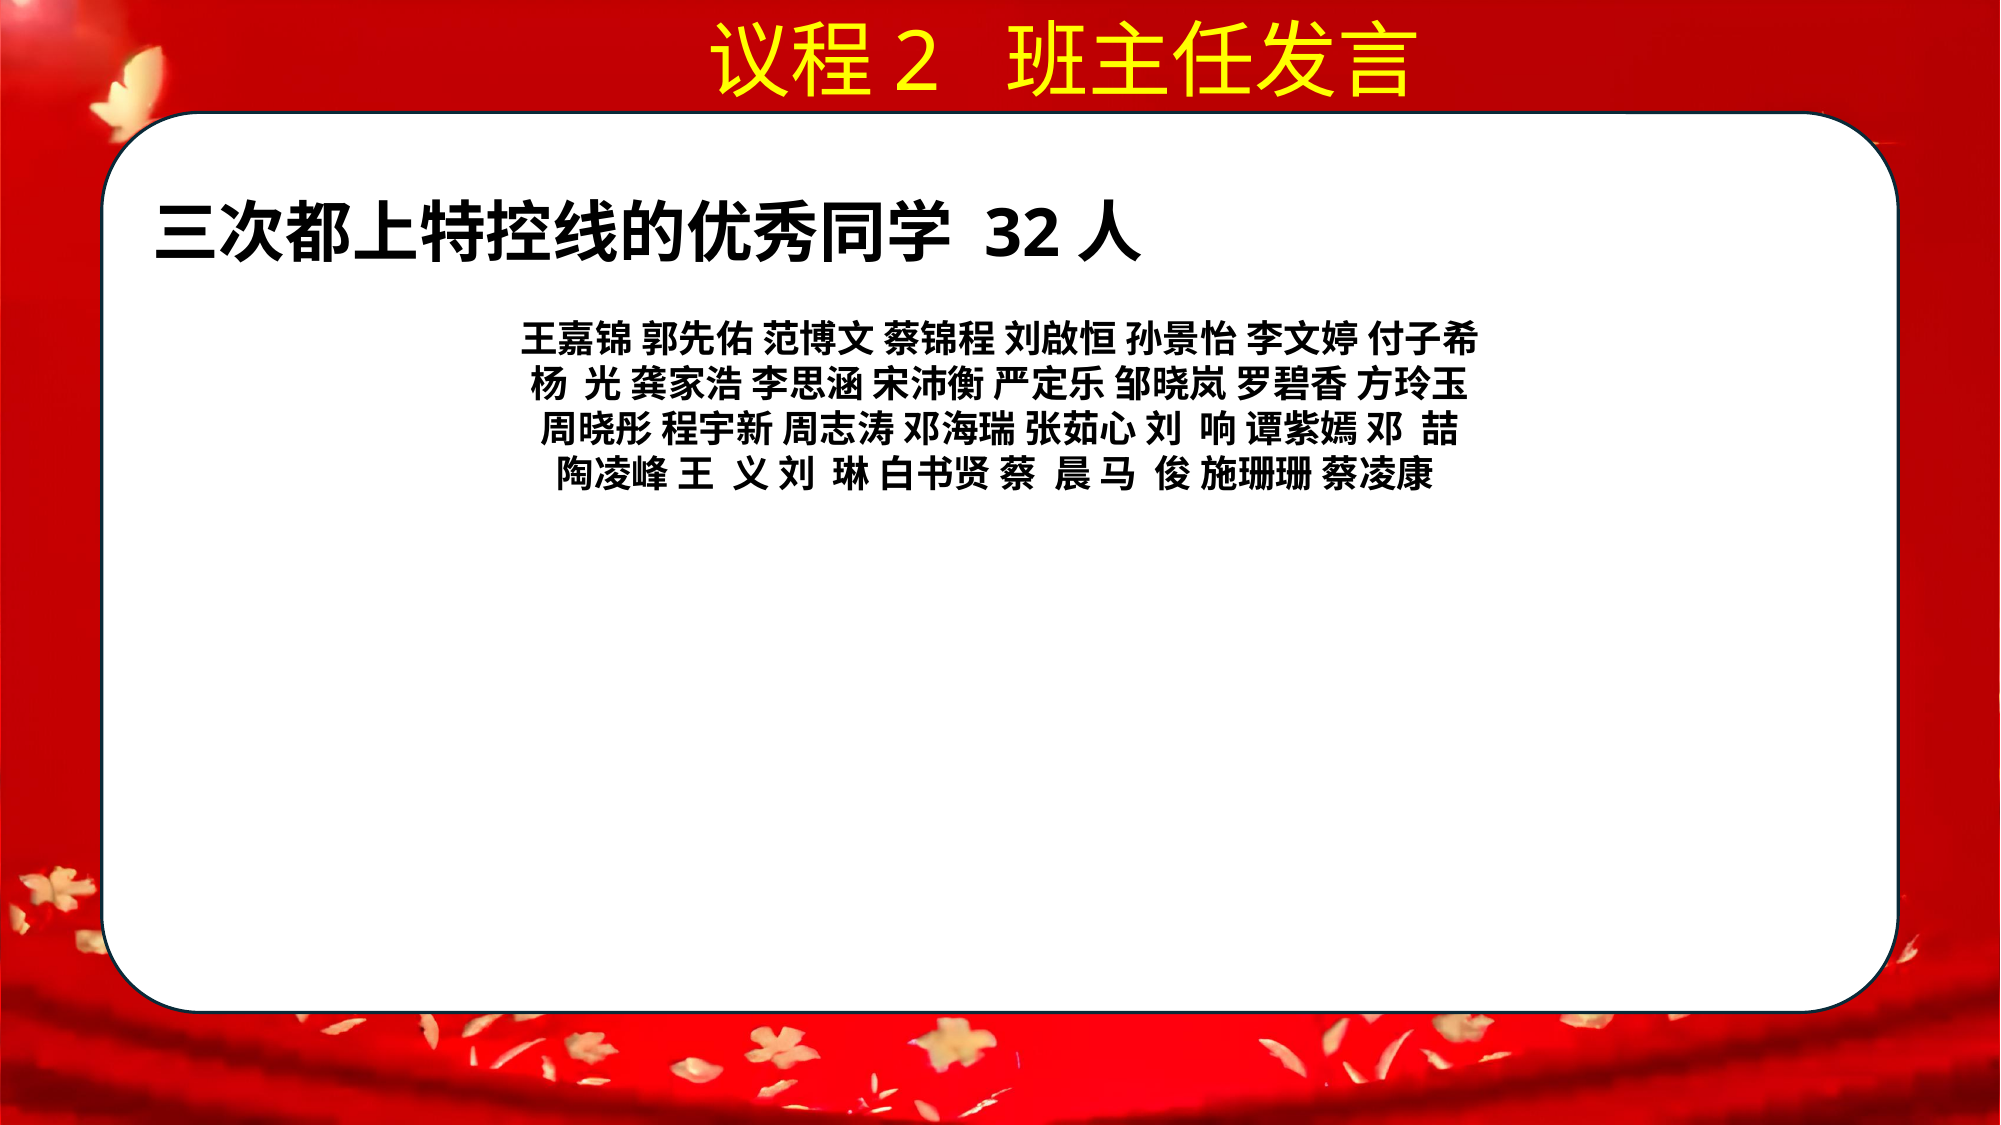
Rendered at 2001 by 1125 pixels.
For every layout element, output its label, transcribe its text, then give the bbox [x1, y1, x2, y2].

list 三次都上特控线的优秀同学 32人 王嘉锦 郭先佑 范博文 蔡锦程 刘啟恒 孙景怡 李文婷 付子希 杨 光 龚家浩 李思涵 宋沛衡 严定乐 邹晓岚 罗碧香 方玲玉 周晓彤 程宇新 周志涛 邓海瑞 张茹心 刘 响 谭紫嫣 邓 喆 陶凌峰 王 义 刘 琳 白书贤 蔡 晨 马 俊 施珊珊 蔡凌康 [137, 182, 1863, 897]
text_box 议程2 班主任发言 [692, 0, 1495, 115]
text_box [100, 110, 1900, 1015]
picture [0, 0, 2000, 1125]
